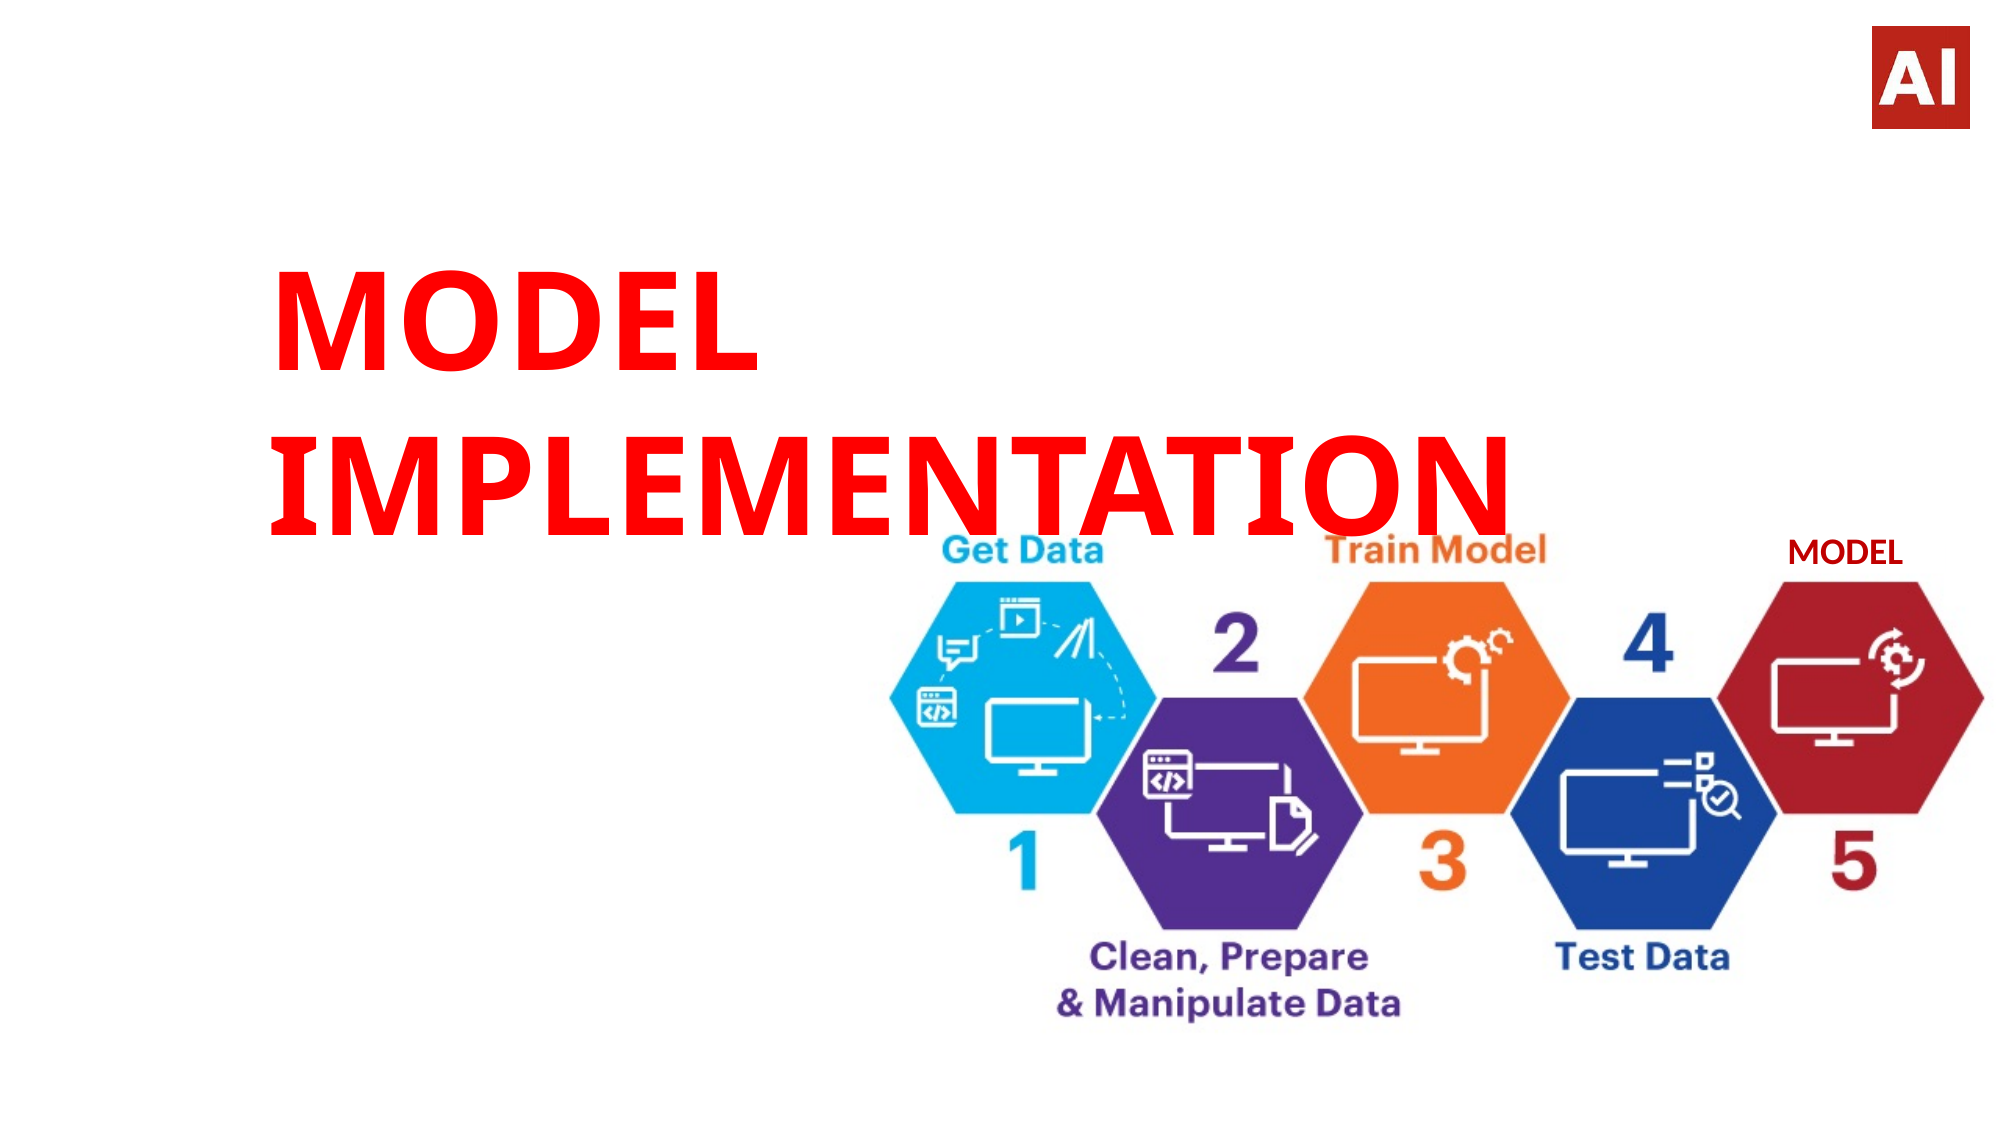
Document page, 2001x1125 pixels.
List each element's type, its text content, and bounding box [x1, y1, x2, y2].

picture [868, 432, 2000, 1108]
text_box MODEL IMPLEMENTATION [252, 225, 1846, 570]
picture [1872, 26, 1970, 129]
